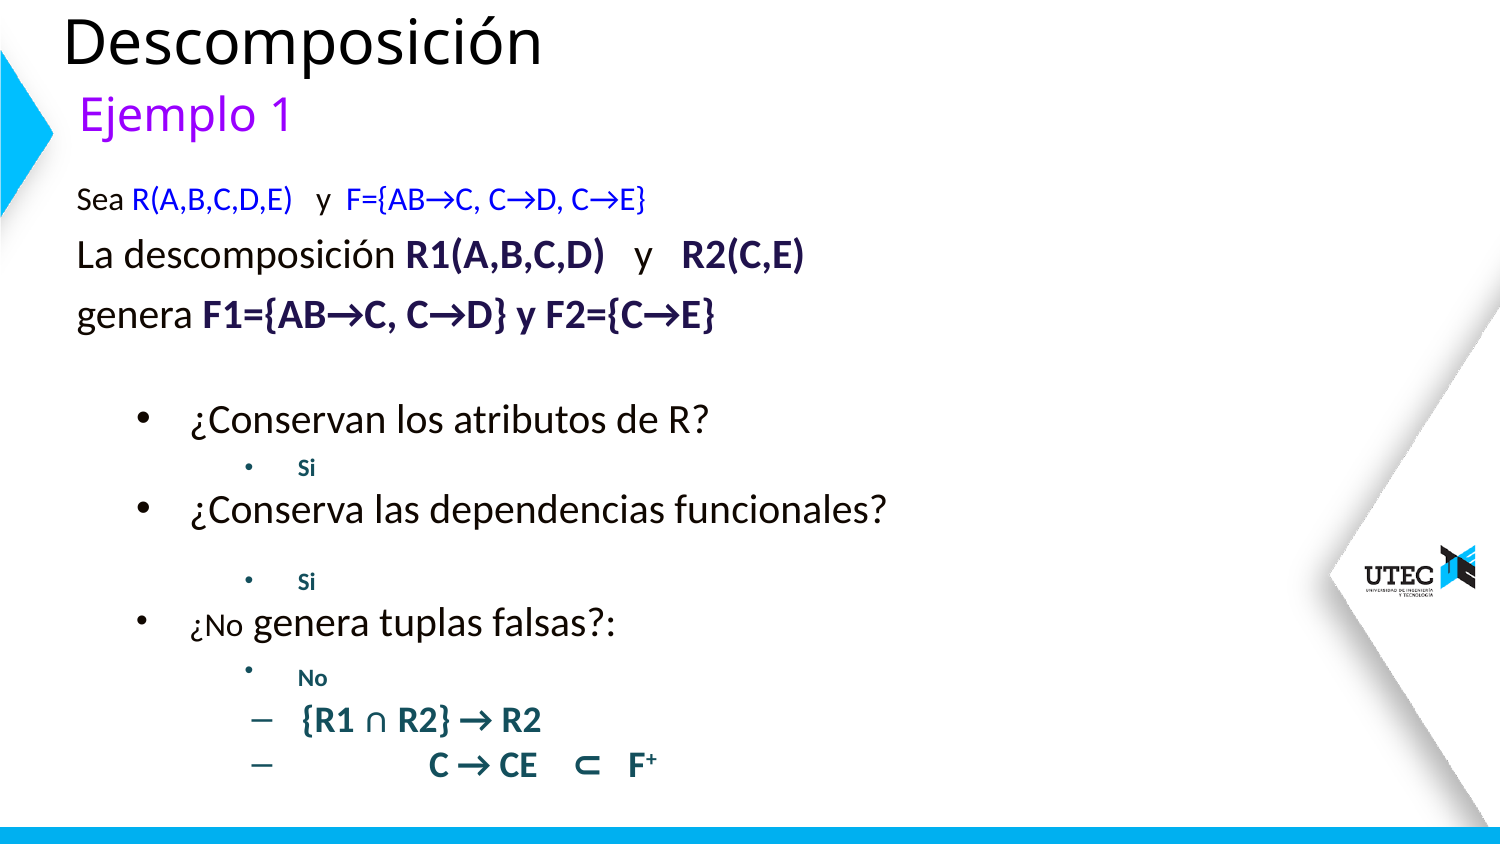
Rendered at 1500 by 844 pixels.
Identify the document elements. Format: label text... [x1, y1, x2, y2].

picture [0, 0, 1500, 826]
title Descomposición Ejemplo 1 [51, 25, 1449, 130]
list Sea R(A,B,C,D,E) y F={AB→C, C→D, C→E} La descomposición R1(A,B,C,D) y R2(C,E) genera F1={AB→C, C→D} y F2={C→E} ¿Conservan los atributos de R? Si ¿Conserva las dependencias funcionales? Si ¿No genera tuplas falsas?: No {R1 ∩ R2} → R2 C → CE ⊂ F+ [65, 163, 1435, 816]
